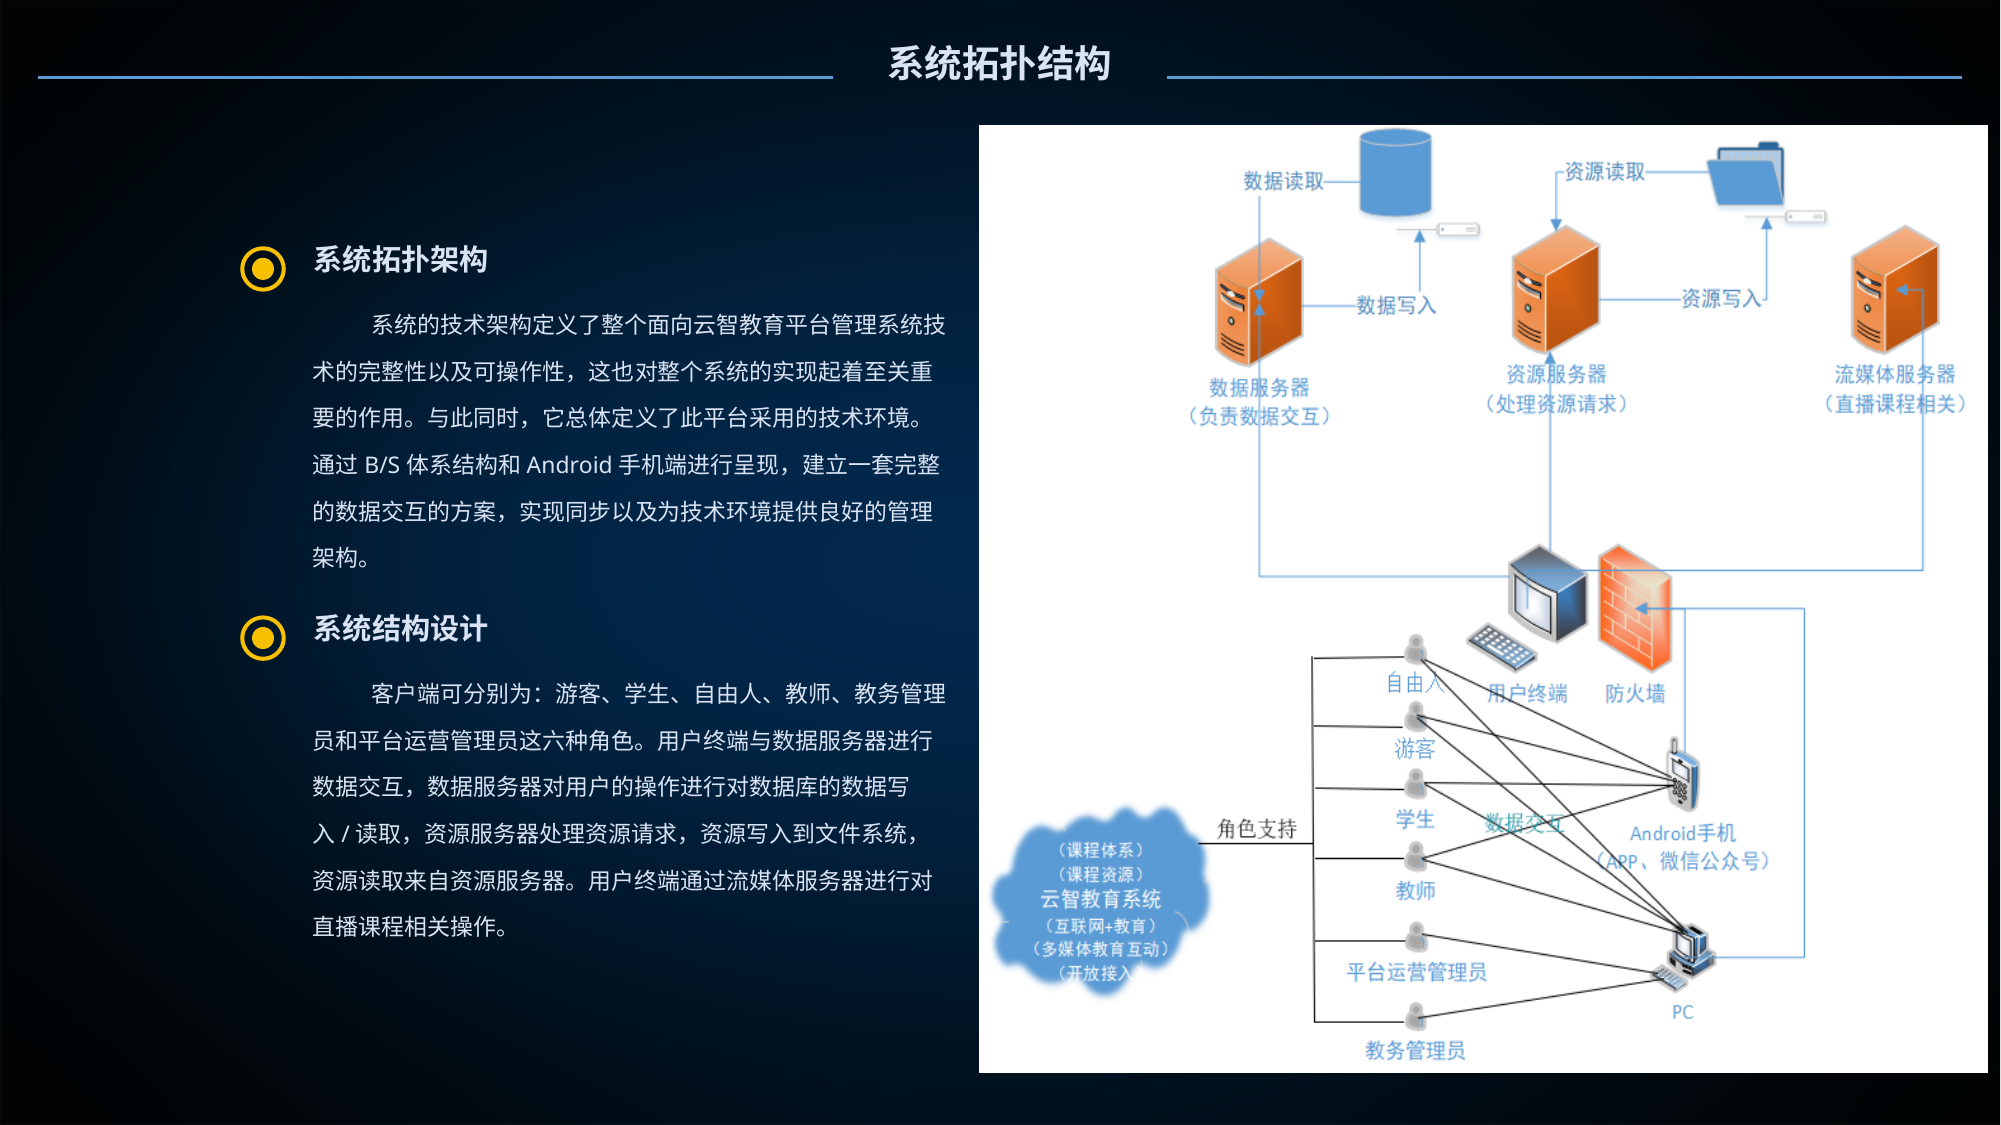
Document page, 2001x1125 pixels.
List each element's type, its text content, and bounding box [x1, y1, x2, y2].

picture [0, 0, 2001, 1125]
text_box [240, 615, 286, 661]
text_box 系统结构设计 [298, 602, 505, 653]
text_box 系统拓扑结构 [832, 29, 1168, 96]
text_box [240, 246, 286, 292]
text_box 系统拓扑架构 [298, 233, 505, 284]
text_box 系统的技术架构定义了整个面向云智教育平台管理系统技术的完整性以及可操作性，这也对整个系统的实现起着至关重要的作用。与此同时，它总体定义了此平台采用的技术环境。通过B/S体系结构和Android手机端进行呈现，建立一套完整的数据交互的方案，实现同步以及为技术环境提供良好的管理架构。 [298, 284, 968, 579]
text_box 客户端可分别为：游客、学生、自由人、教师、教务管理员和平台运营管理员这六种角色。用户终端与数据服务器进行数据交互，数据服务器对用户的操作进行对数据库的数据写入/读取，资源服务器处理资源请求，资源写入到文件系统，资源读取来自资源服务器。用户终端通过流媒体服务器进行对直播课程相关操作。 [298, 653, 968, 948]
